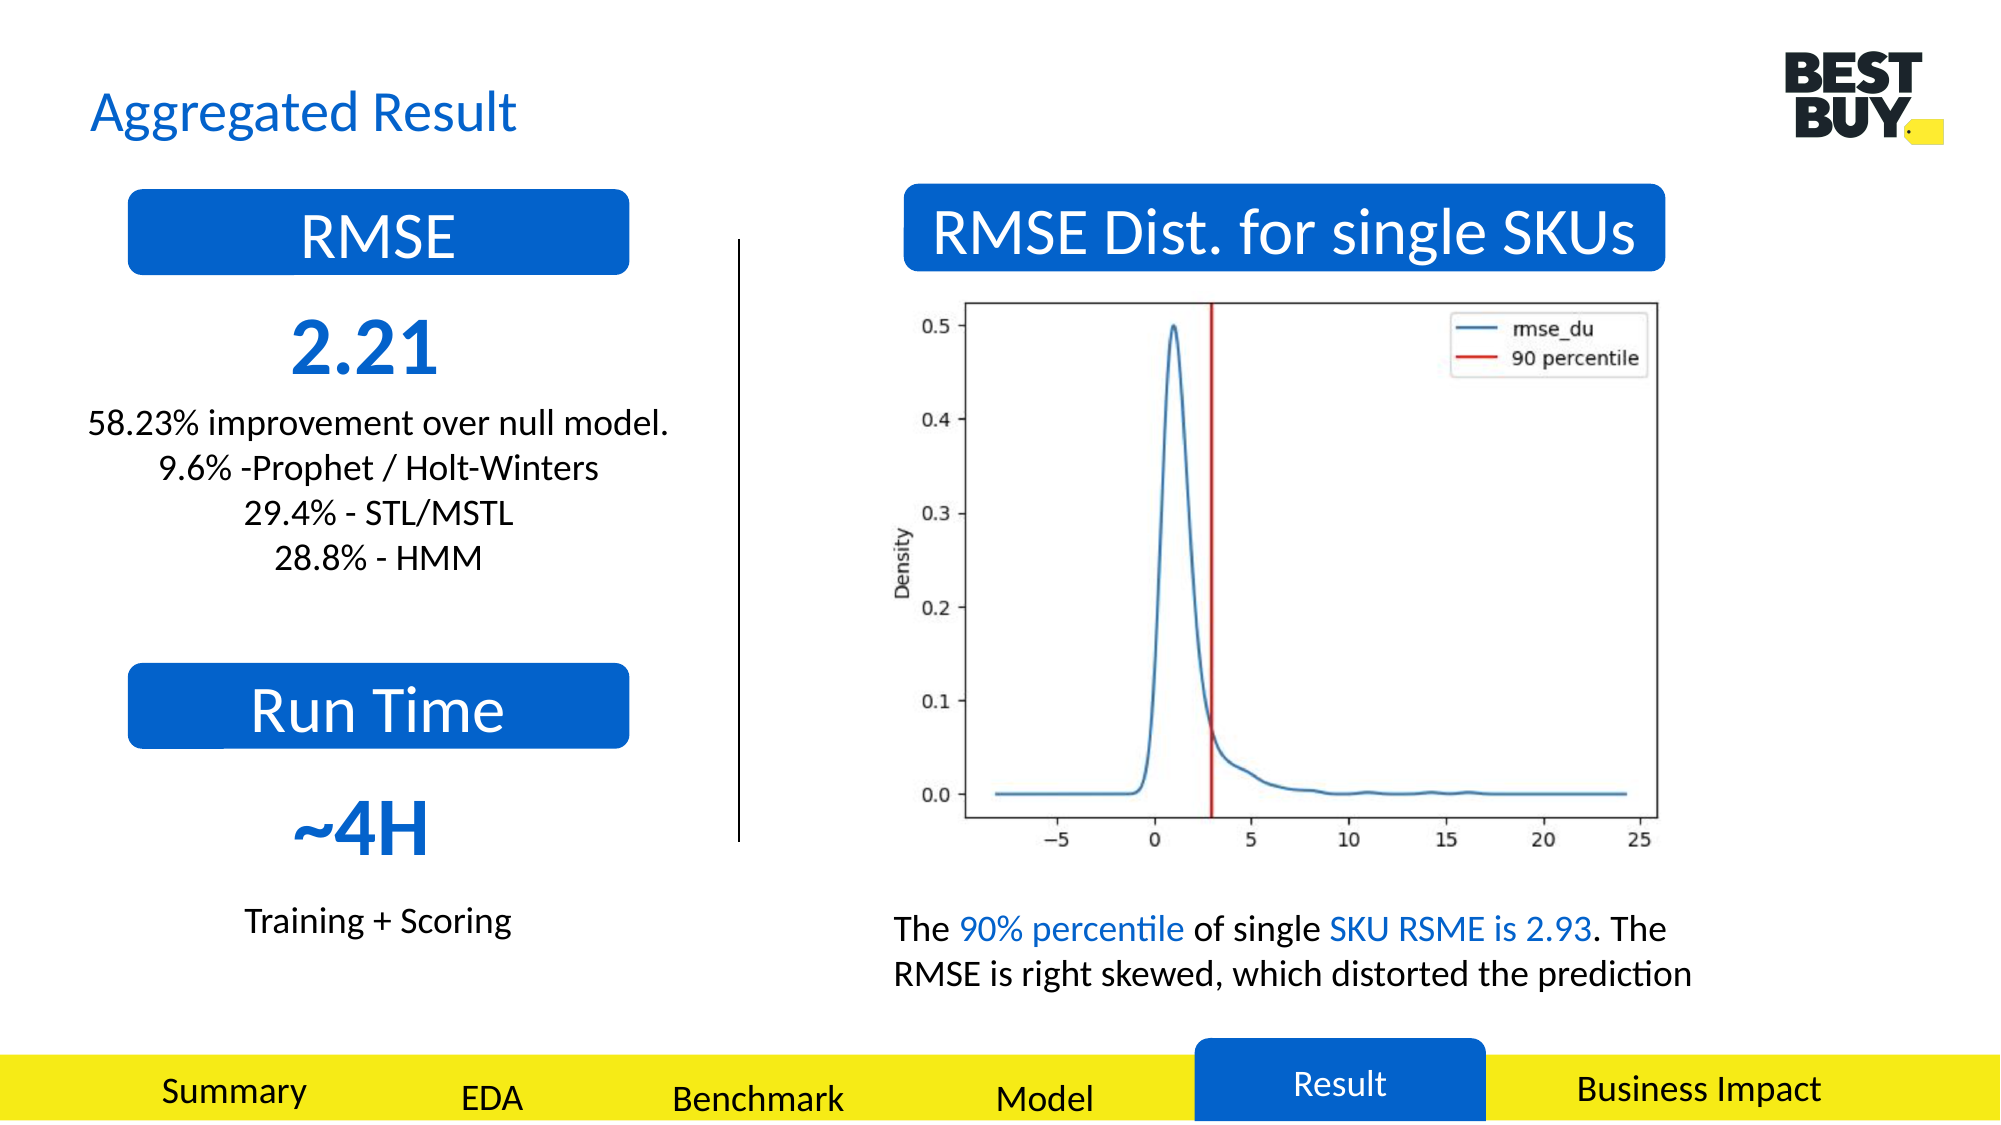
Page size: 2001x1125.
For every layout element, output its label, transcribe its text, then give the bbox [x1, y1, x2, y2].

text_box Benchmark [657, 1066, 860, 1125]
text_box Run Time [126, 676, 631, 750]
text_box RMSE [126, 188, 631, 277]
text_box ~4H [278, 764, 445, 879]
text_box Result [1194, 1037, 1486, 1122]
picture [1762, 36, 1966, 152]
text_box Aggregated Result [75, 65, 534, 151]
text_box Training + Scoring [229, 888, 528, 949]
text_box [0, 1054, 1194, 1121]
text_box Model [980, 1066, 1110, 1125]
text_box 2.21 [275, 283, 479, 390]
text_box Business Impact [1562, 1056, 1838, 1117]
text_box The 90% percentile of single SKU RSME is 2.93. The RMSE is right skewed, which distorted the prediction [878, 896, 1712, 1002]
text_box EDA [446, 1065, 539, 1125]
text_box 58.23% improvement over null model. 9.6% -Prophet / Holt-Winters 29.4% - STL/MSTL 28.8% - HMM [31, 390, 726, 676]
picture [882, 291, 1666, 860]
text_box Summary [146, 1058, 323, 1119]
text_box RMSE Dist. for single SKUs [902, 182, 1667, 273]
text_box [1486, 1054, 2000, 1121]
